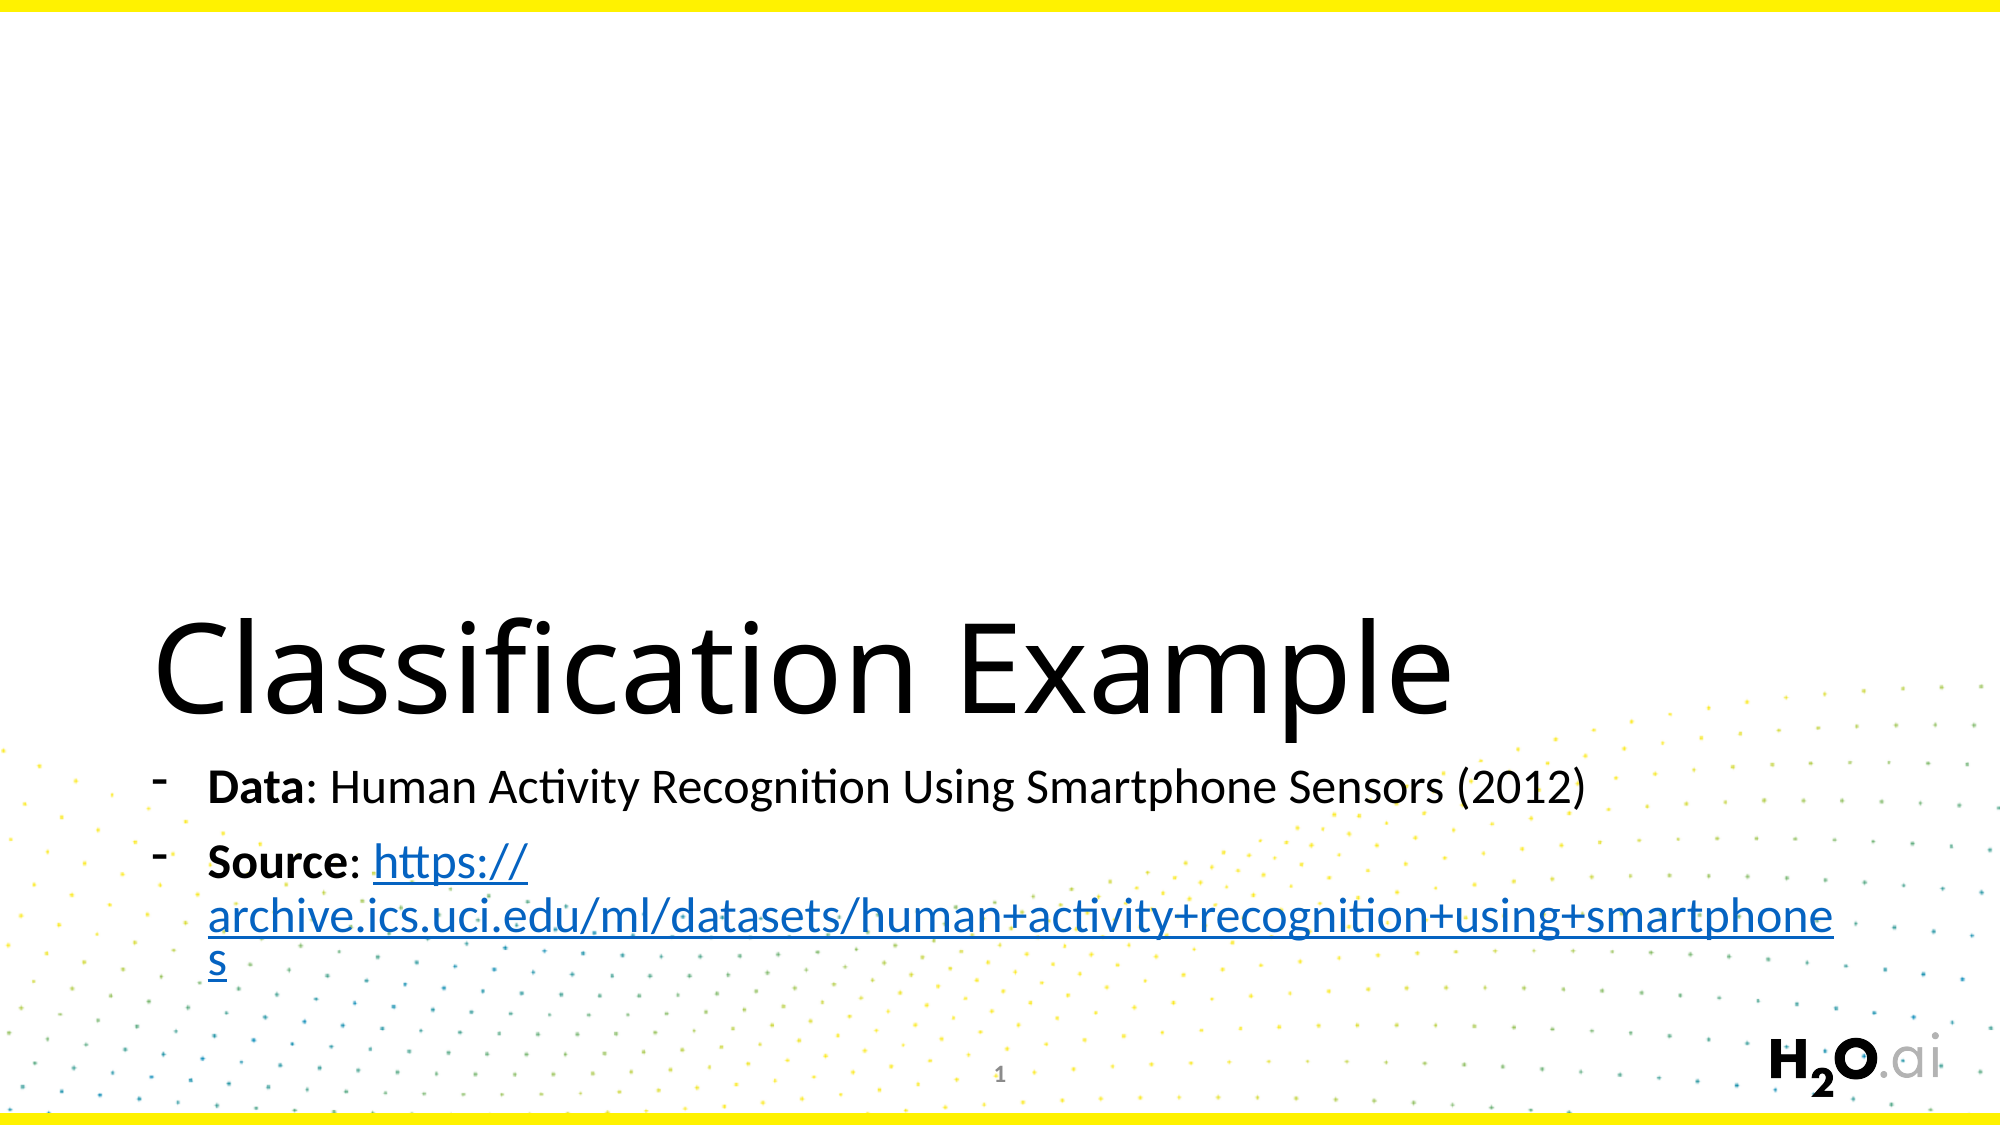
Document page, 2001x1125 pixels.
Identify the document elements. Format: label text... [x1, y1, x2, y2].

text_box [0, 0, 2000, 13]
title Classification Example [136, 280, 1862, 681]
picture [0, 681, 2000, 1125]
